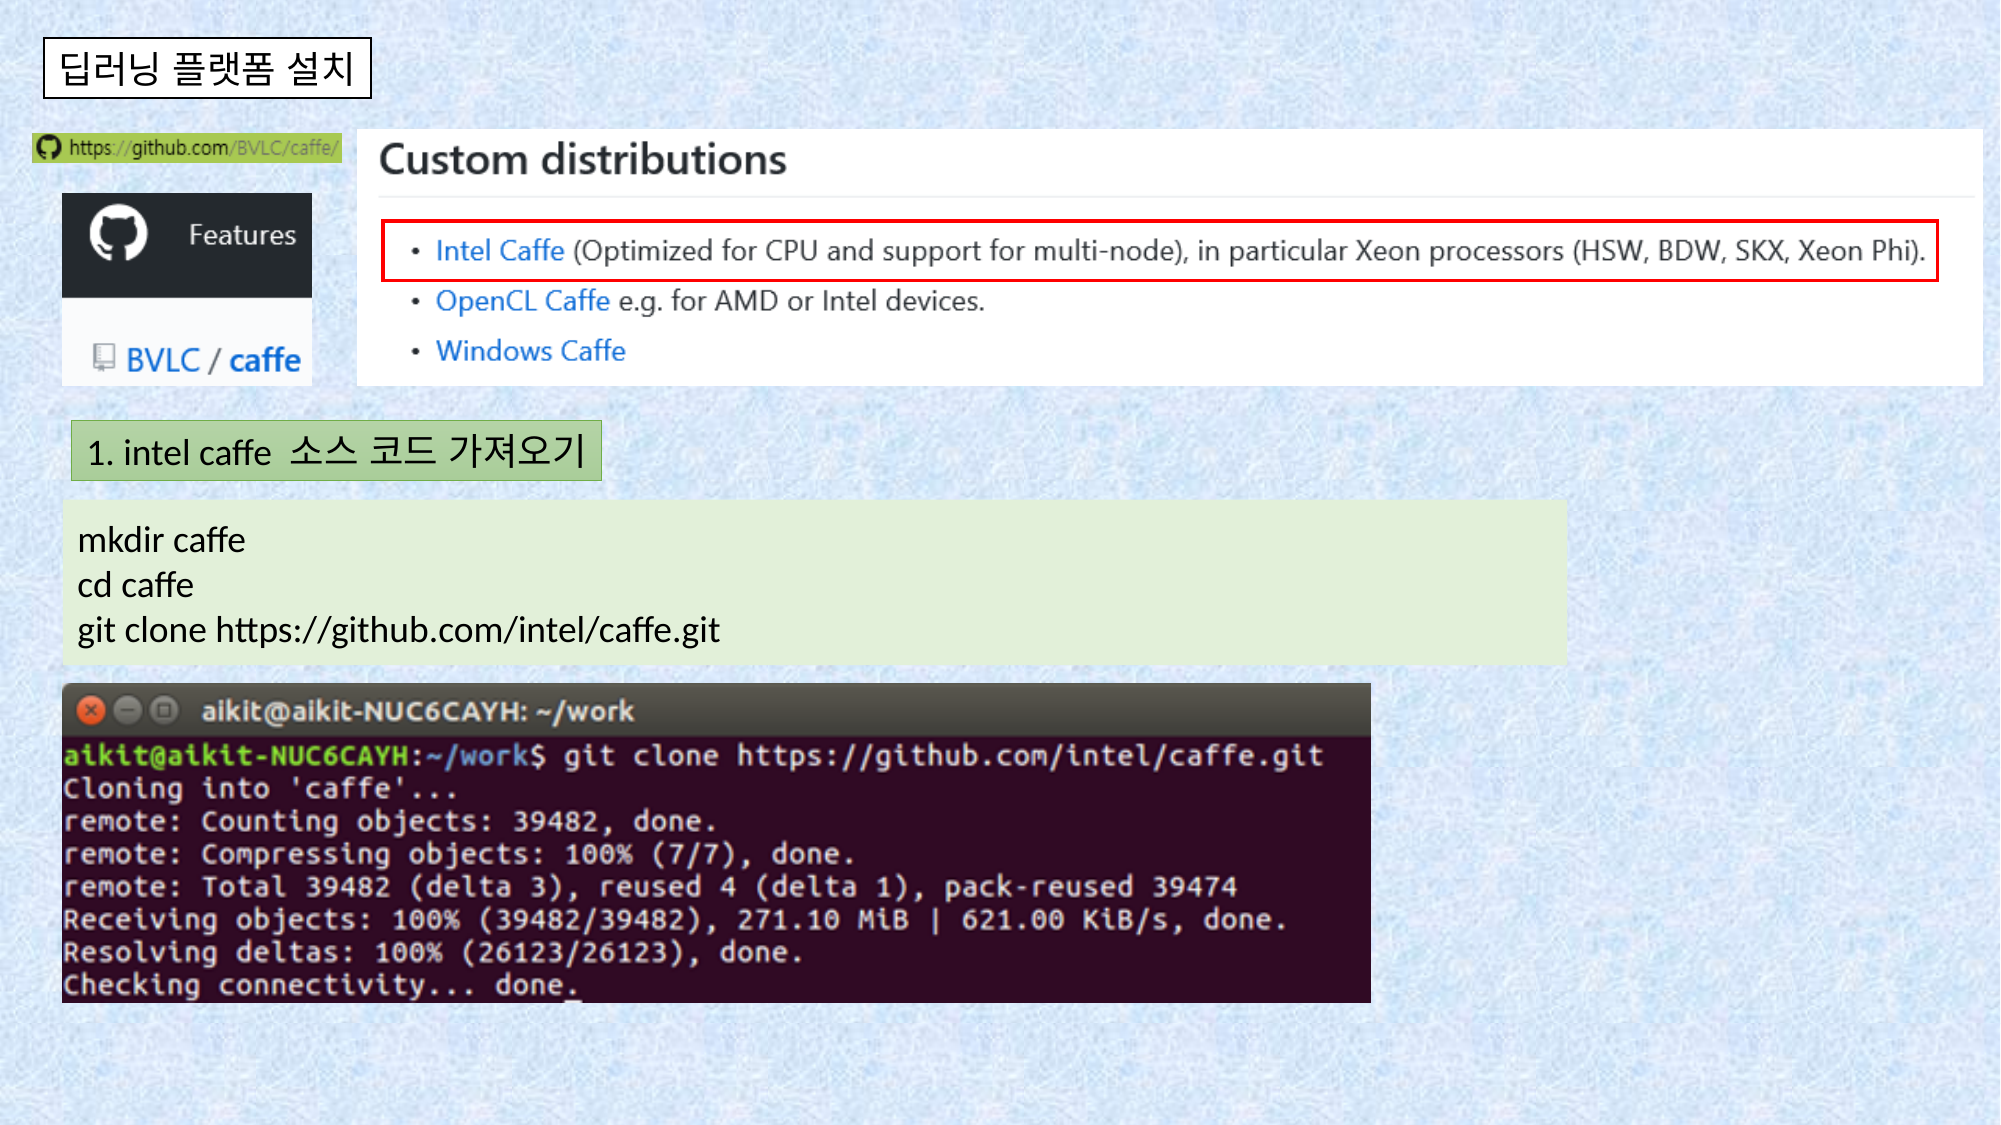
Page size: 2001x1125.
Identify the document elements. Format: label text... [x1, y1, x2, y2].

text_box 1. intel caffe 소스 코드 가져오기 [71, 420, 602, 481]
picture [0, 0, 2001, 1125]
text_box 딥러닝 플랫폼 설치 [43, 37, 372, 99]
text_box mkdir caffe cd caffe git clone https://github.com/intel/caffe.git [62, 499, 1568, 666]
